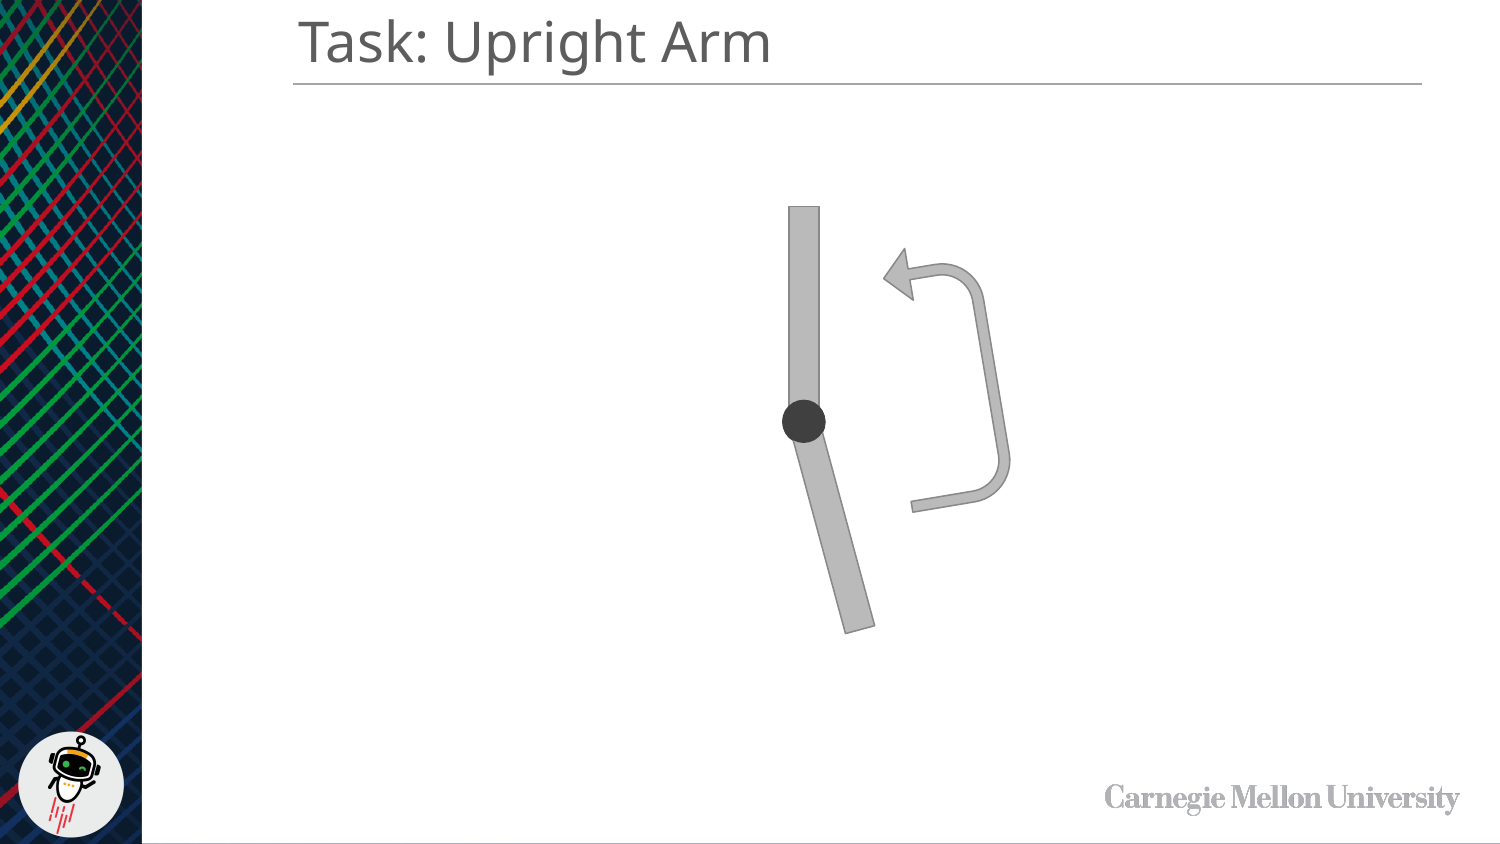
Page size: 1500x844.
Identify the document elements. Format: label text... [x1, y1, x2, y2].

picture [0, 0, 142, 844]
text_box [808, 396, 851, 634]
picture [1105, 784, 1460, 816]
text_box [782, 206, 826, 638]
text_box [883, 248, 1010, 513]
list Task: Upright Arm [293, 4, 1421, 85]
